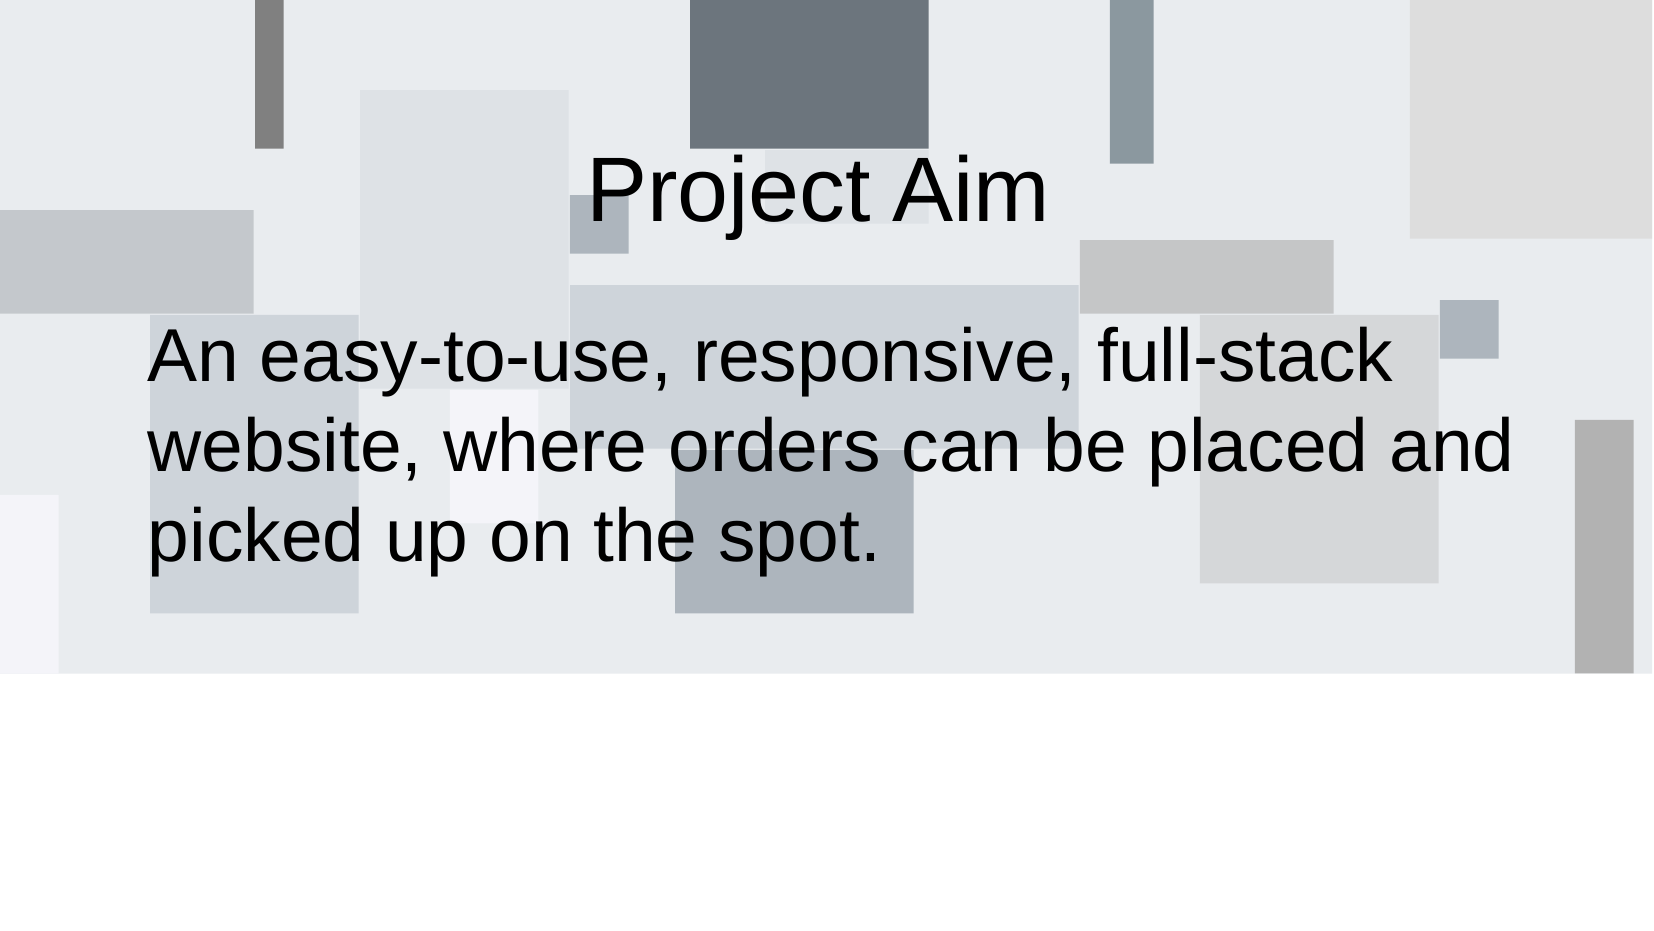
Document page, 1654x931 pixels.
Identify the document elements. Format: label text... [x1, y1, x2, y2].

title Project Aim [75, 108, 1562, 262]
list An easy-to-use, responsive, full-stack website, where orders can be placed and picked up on the spot. [76, 306, 1612, 675]
